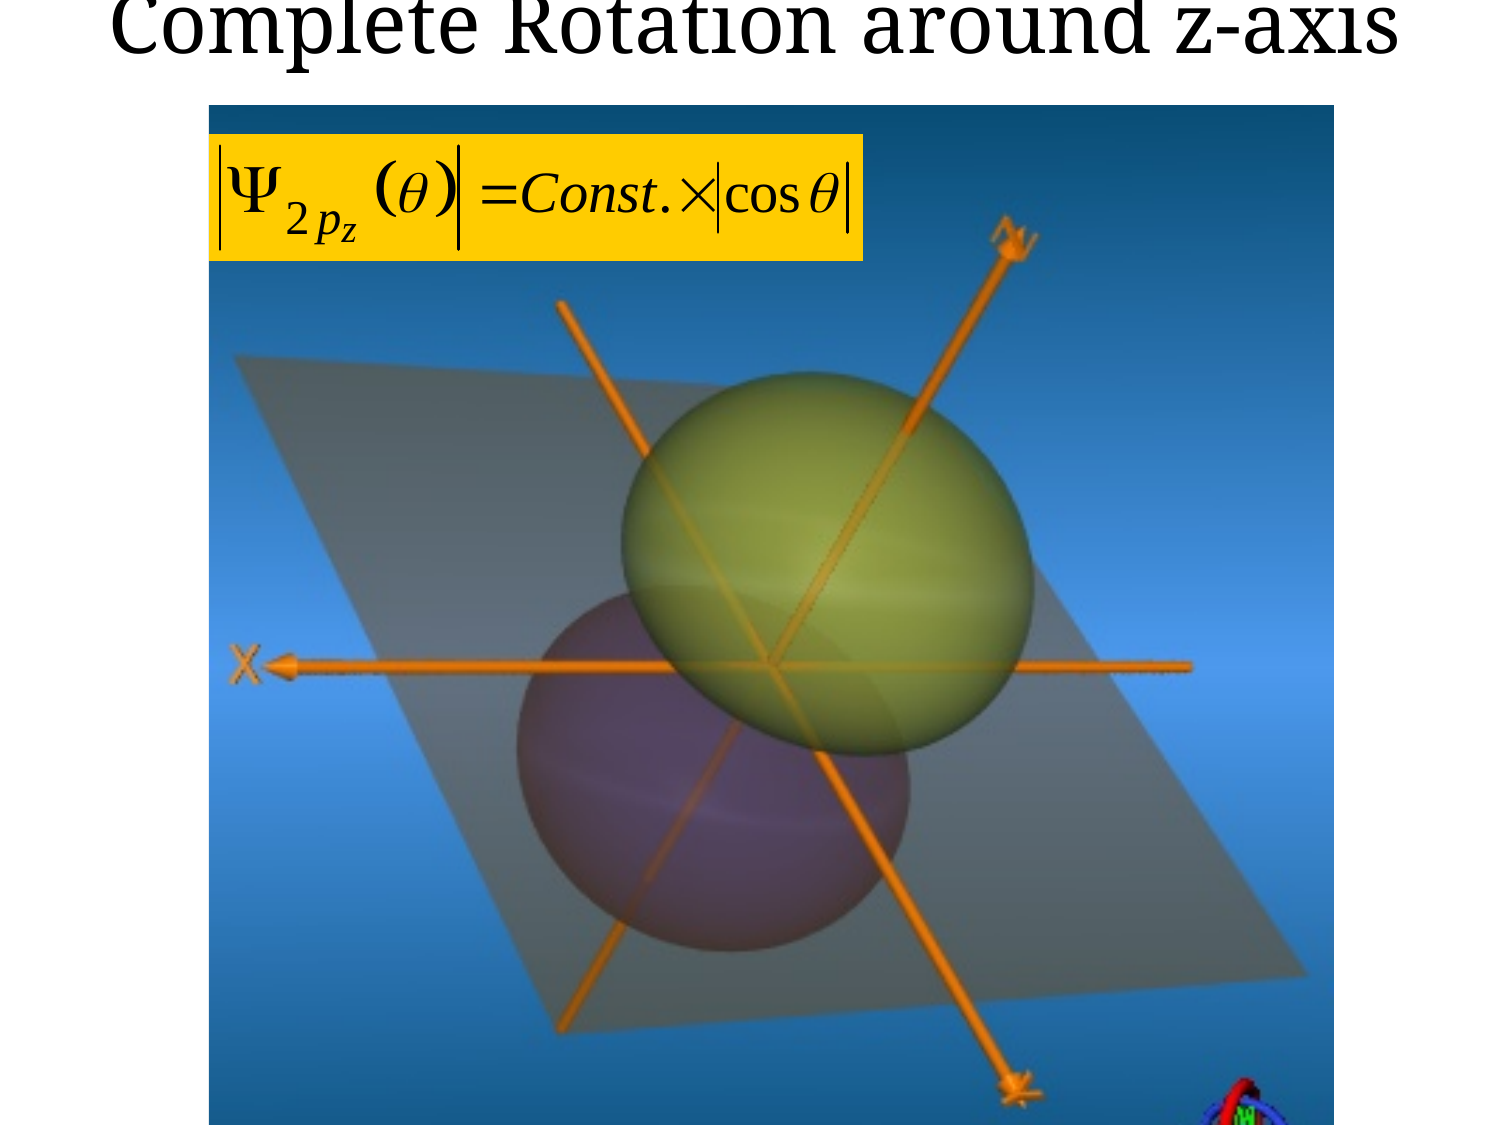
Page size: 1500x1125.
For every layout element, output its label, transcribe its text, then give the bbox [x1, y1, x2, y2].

text_box Complete Rotation around z-axis [79, 0, 1430, 51]
picture [208, 105, 1335, 1125]
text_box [208, 133, 863, 262]
